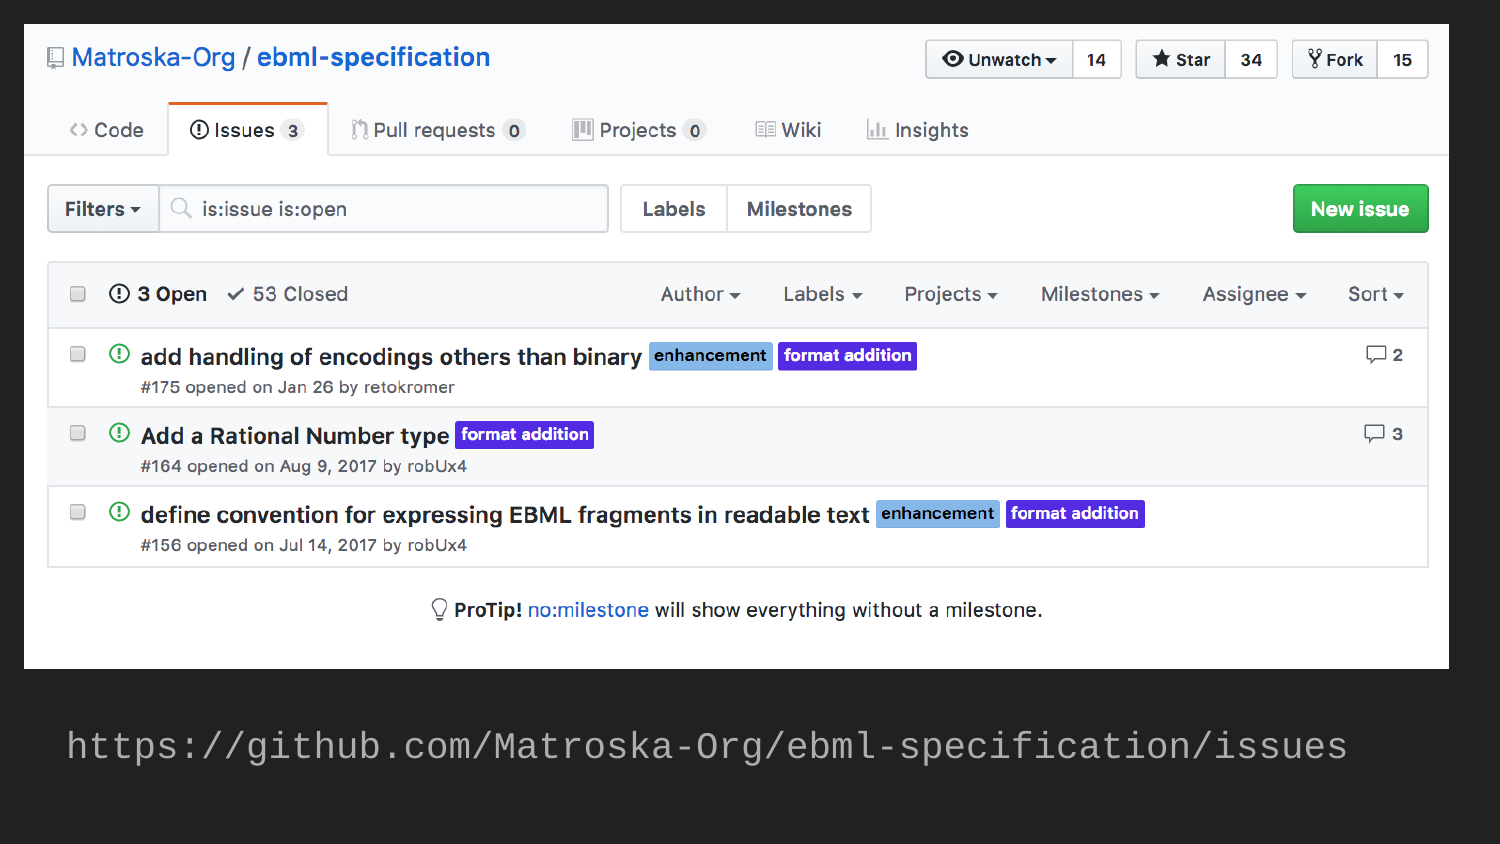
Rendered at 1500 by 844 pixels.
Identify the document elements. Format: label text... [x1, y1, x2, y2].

picture [24, 24, 1449, 670]
list https://github.com/Matroska-Org/ebml-specification/issues [51, 694, 1449, 794]
